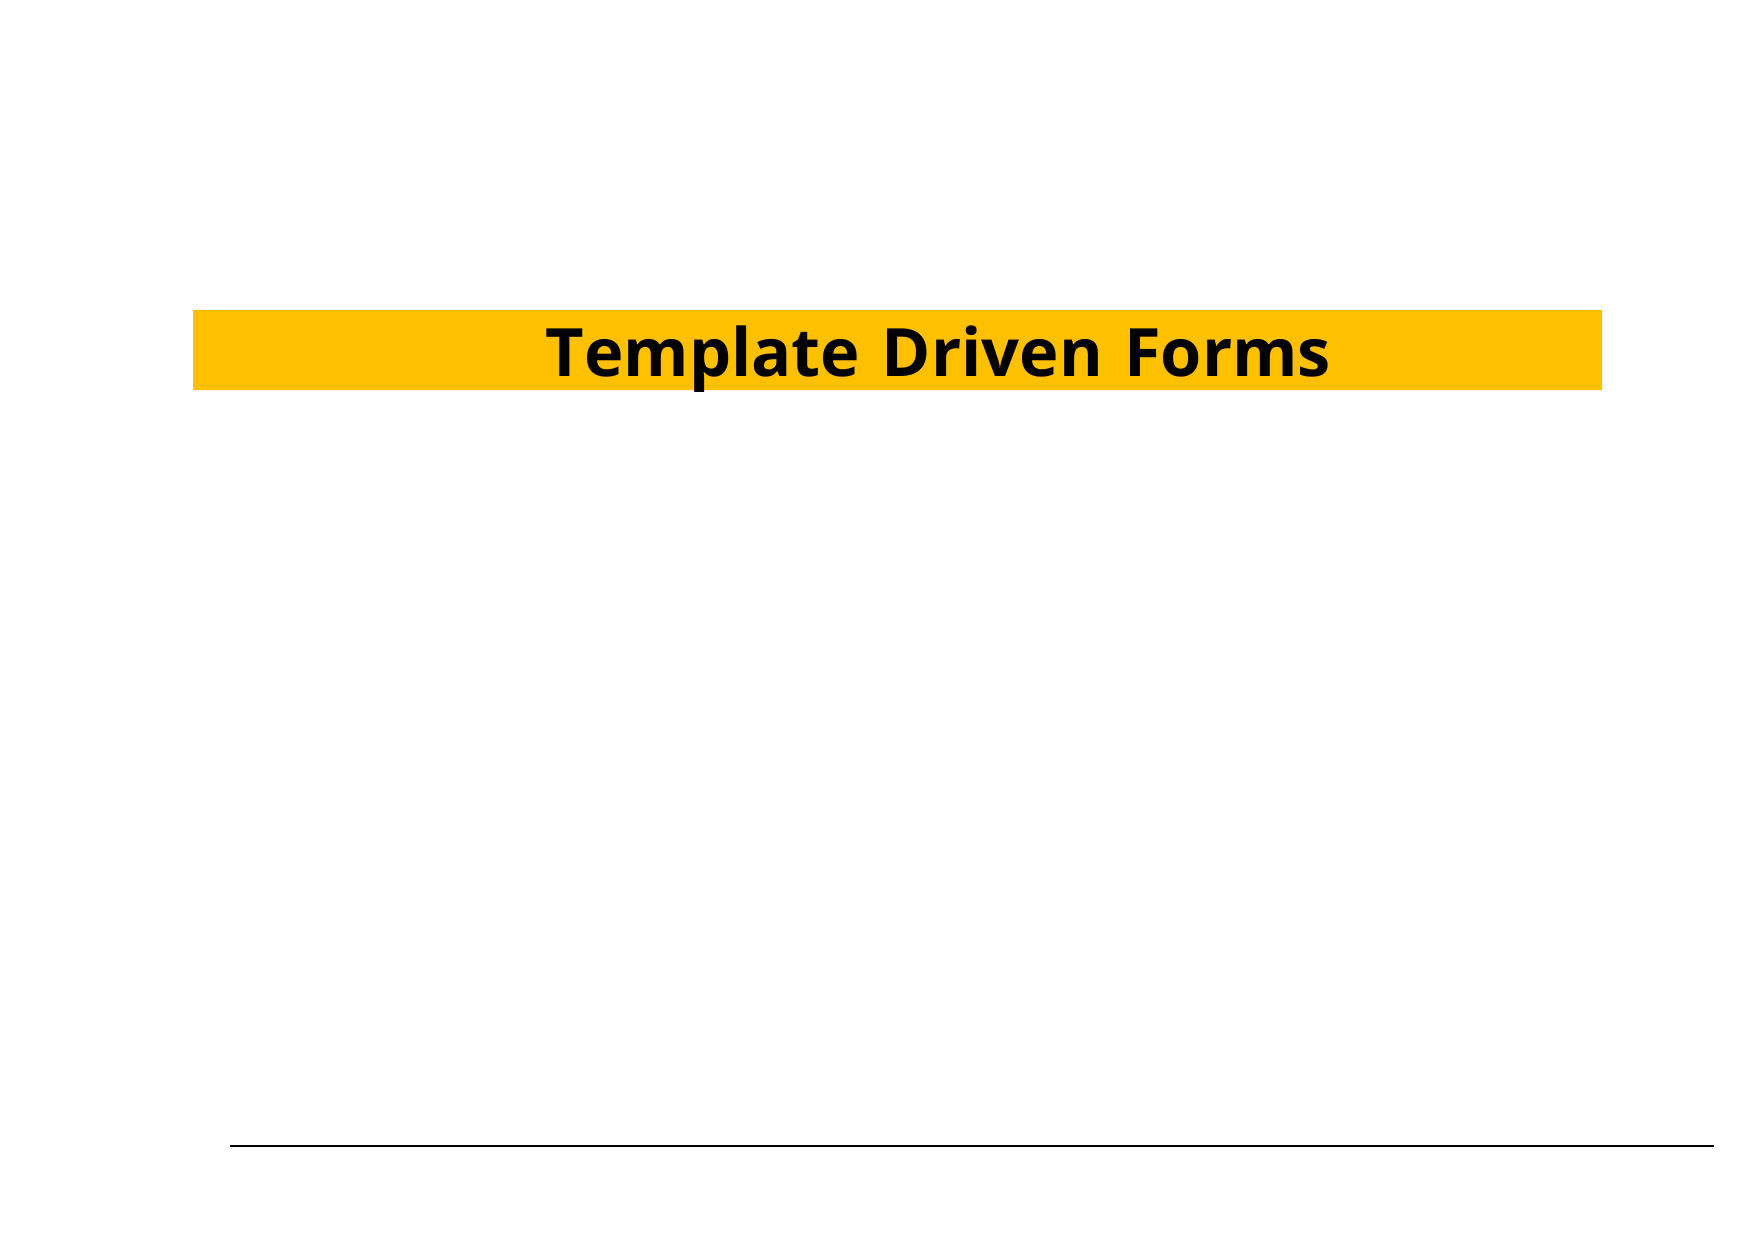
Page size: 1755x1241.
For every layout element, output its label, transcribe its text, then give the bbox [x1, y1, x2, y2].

text_box Template Driven Forms [193, 310, 1603, 391]
